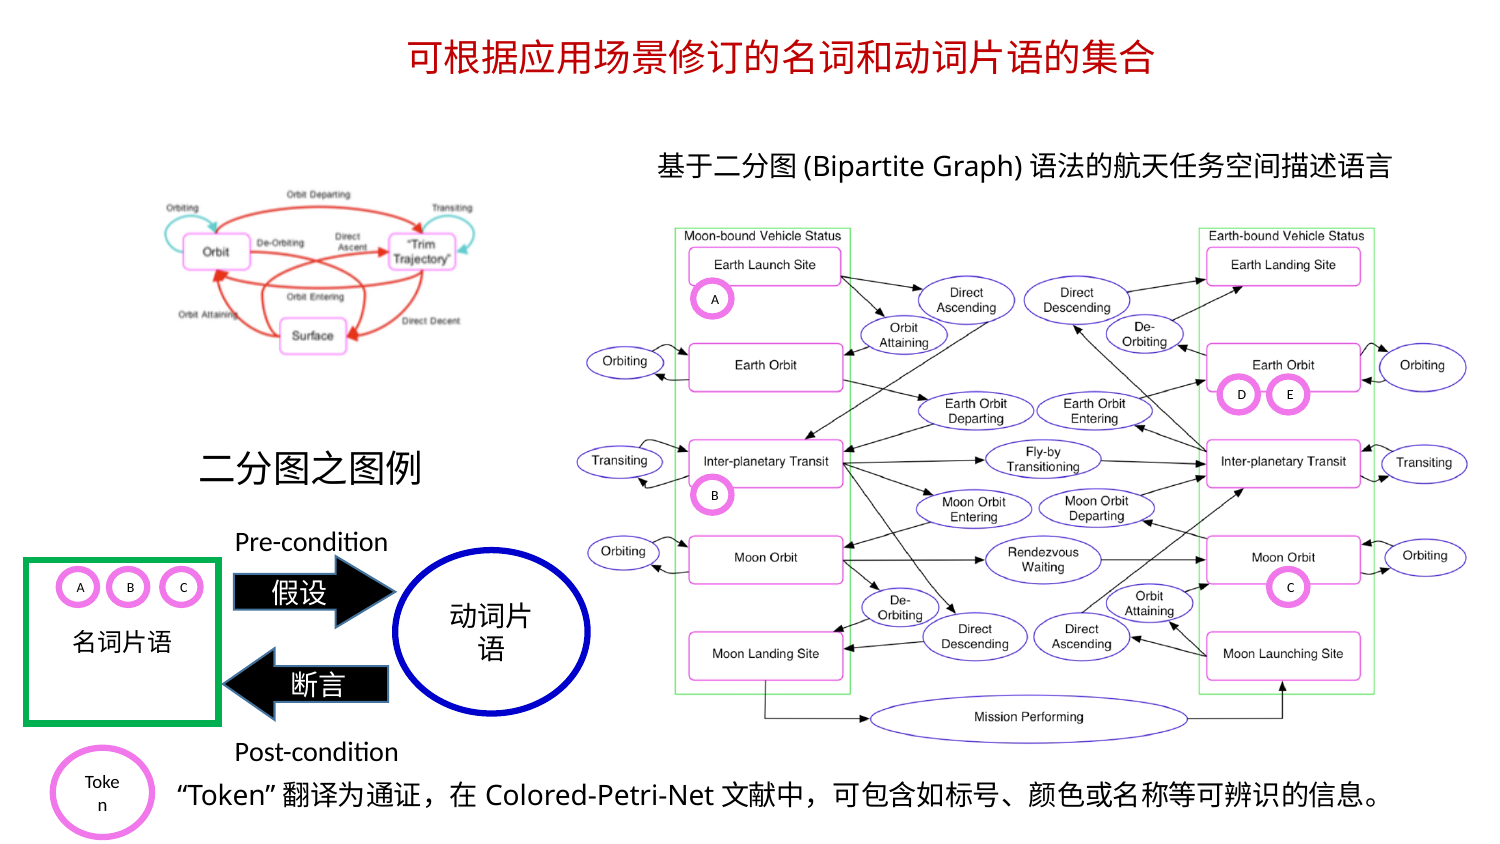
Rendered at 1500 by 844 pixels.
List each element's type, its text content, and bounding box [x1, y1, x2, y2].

text_box B [107, 567, 149, 607]
text_box Token [51, 746, 154, 839]
text_box 断言 [221, 646, 390, 722]
text_box Post-condition [219, 726, 414, 769]
text_box “Token”翻译为通证，在Colored-Petri-Net文献中，可包含如标号、颜色或名称等可辨识的信息。 [162, 769, 1409, 819]
text_box 可根据应用场景修订的名词和动词片语的集合 [391, 26, 1172, 86]
picture [569, 220, 1474, 749]
picture [156, 167, 483, 377]
text_box 假设 [232, 564, 398, 630]
text_box 二分图之图例 [183, 437, 439, 498]
text_box C [161, 567, 202, 607]
text_box Pre-condition [220, 515, 404, 564]
text_box 基于二分图(Bipartite Graph)语法的航天任务空间描述语言 [642, 140, 1409, 189]
text_box A [57, 567, 99, 607]
text_box 名词片语 [25, 559, 220, 724]
text_box 动词片语 [394, 549, 569, 715]
